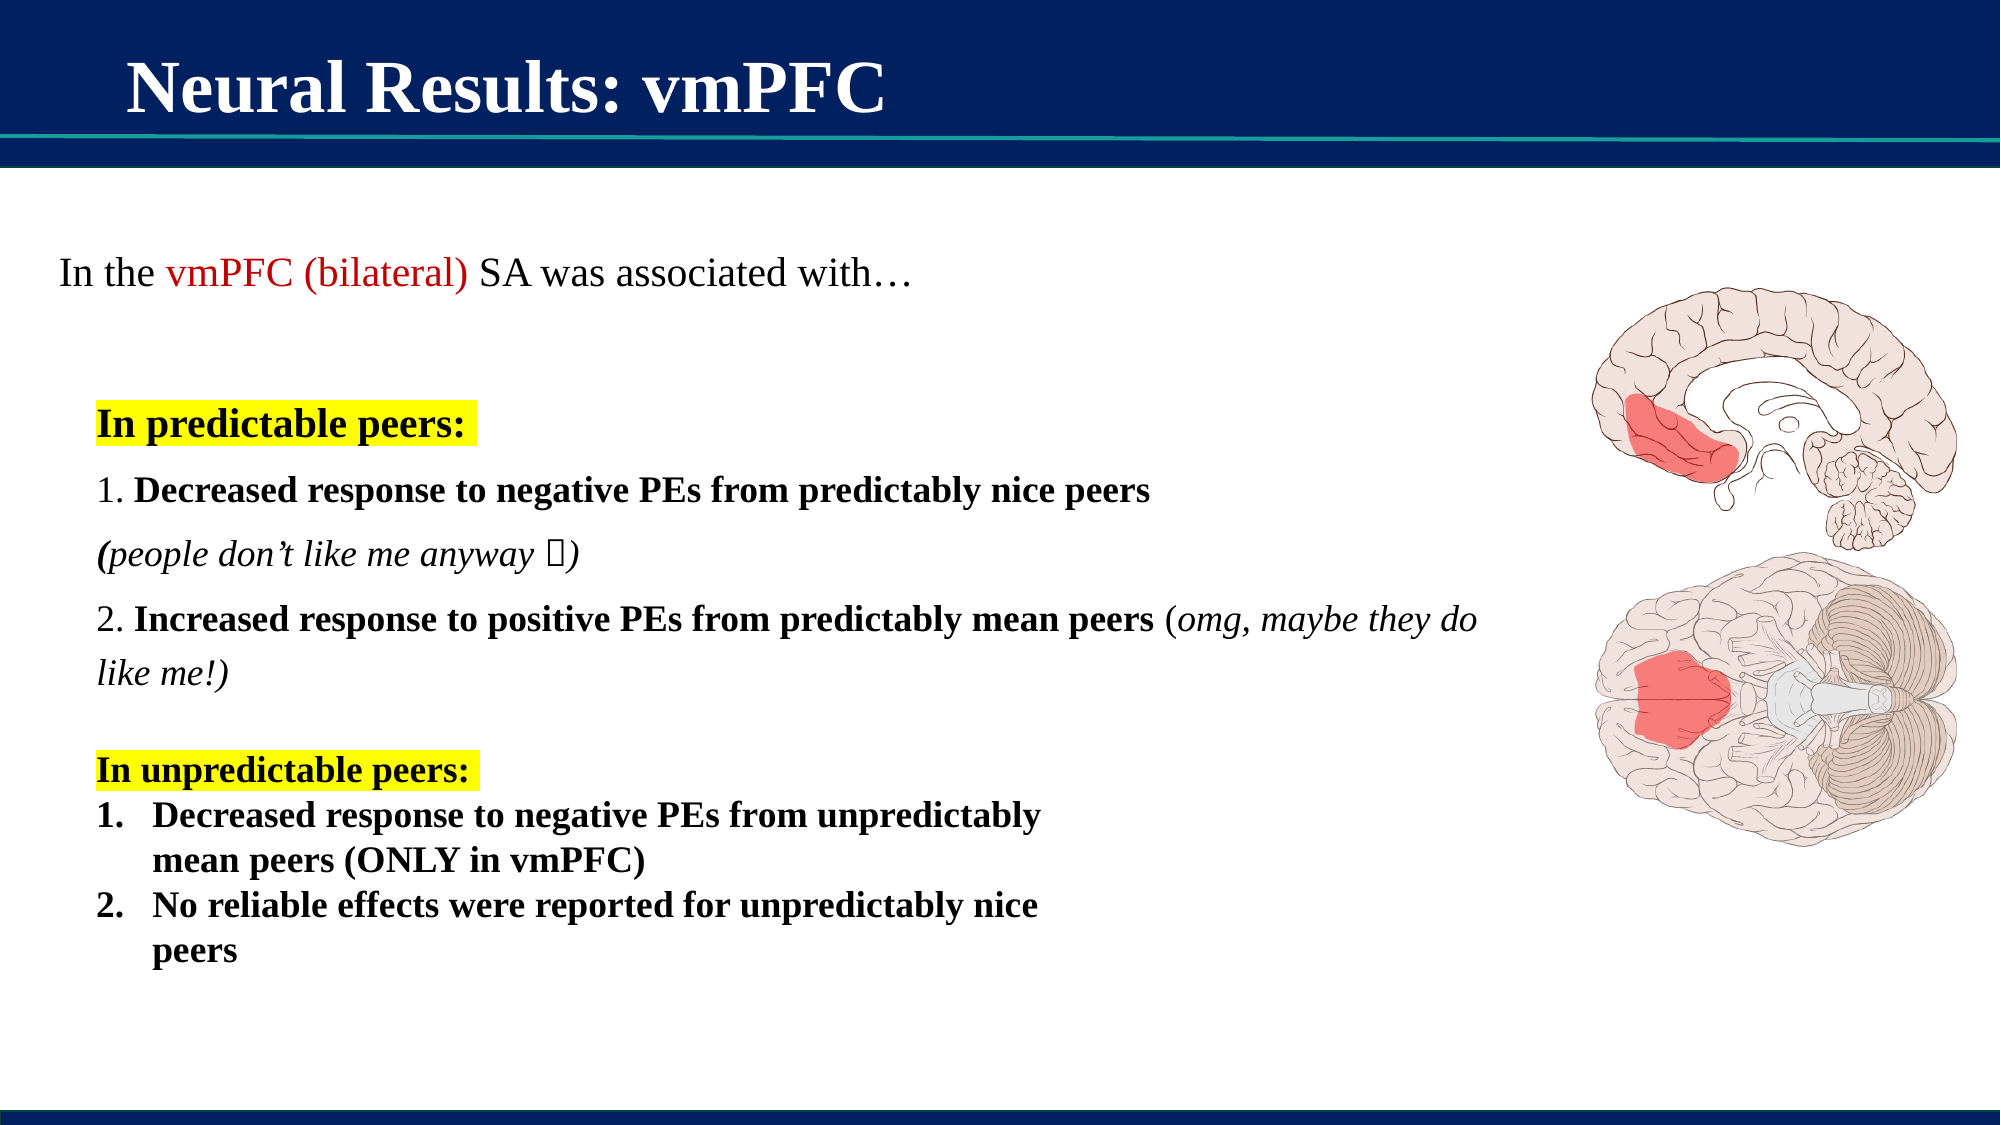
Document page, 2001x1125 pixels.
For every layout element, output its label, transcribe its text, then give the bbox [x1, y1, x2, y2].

text_box In unpredictable peers: Decreased response to negative PEs from unpredictably mean peers (ONLY in vmPFC) No reliable effects were reported for unpredictably nice peers [43, 737, 1057, 978]
title Neural Results: vmPFC [111, 23, 1832, 135]
list In the vmPFC (bilateral) SA was associated with… In predictable peers: 1. Decreased response to negative PEs from predictably nice peers (people don’t like me anyway ) 2. Increased response to positive PEs from predictably mean peers (omg, maybe they do like me!) [43, 226, 1537, 746]
text_box [0, 0, 2000, 135]
text_box [0, 141, 2000, 168]
picture [1591, 284, 1957, 850]
text_box [0, 1110, 2000, 1125]
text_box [0, 135, 2000, 141]
